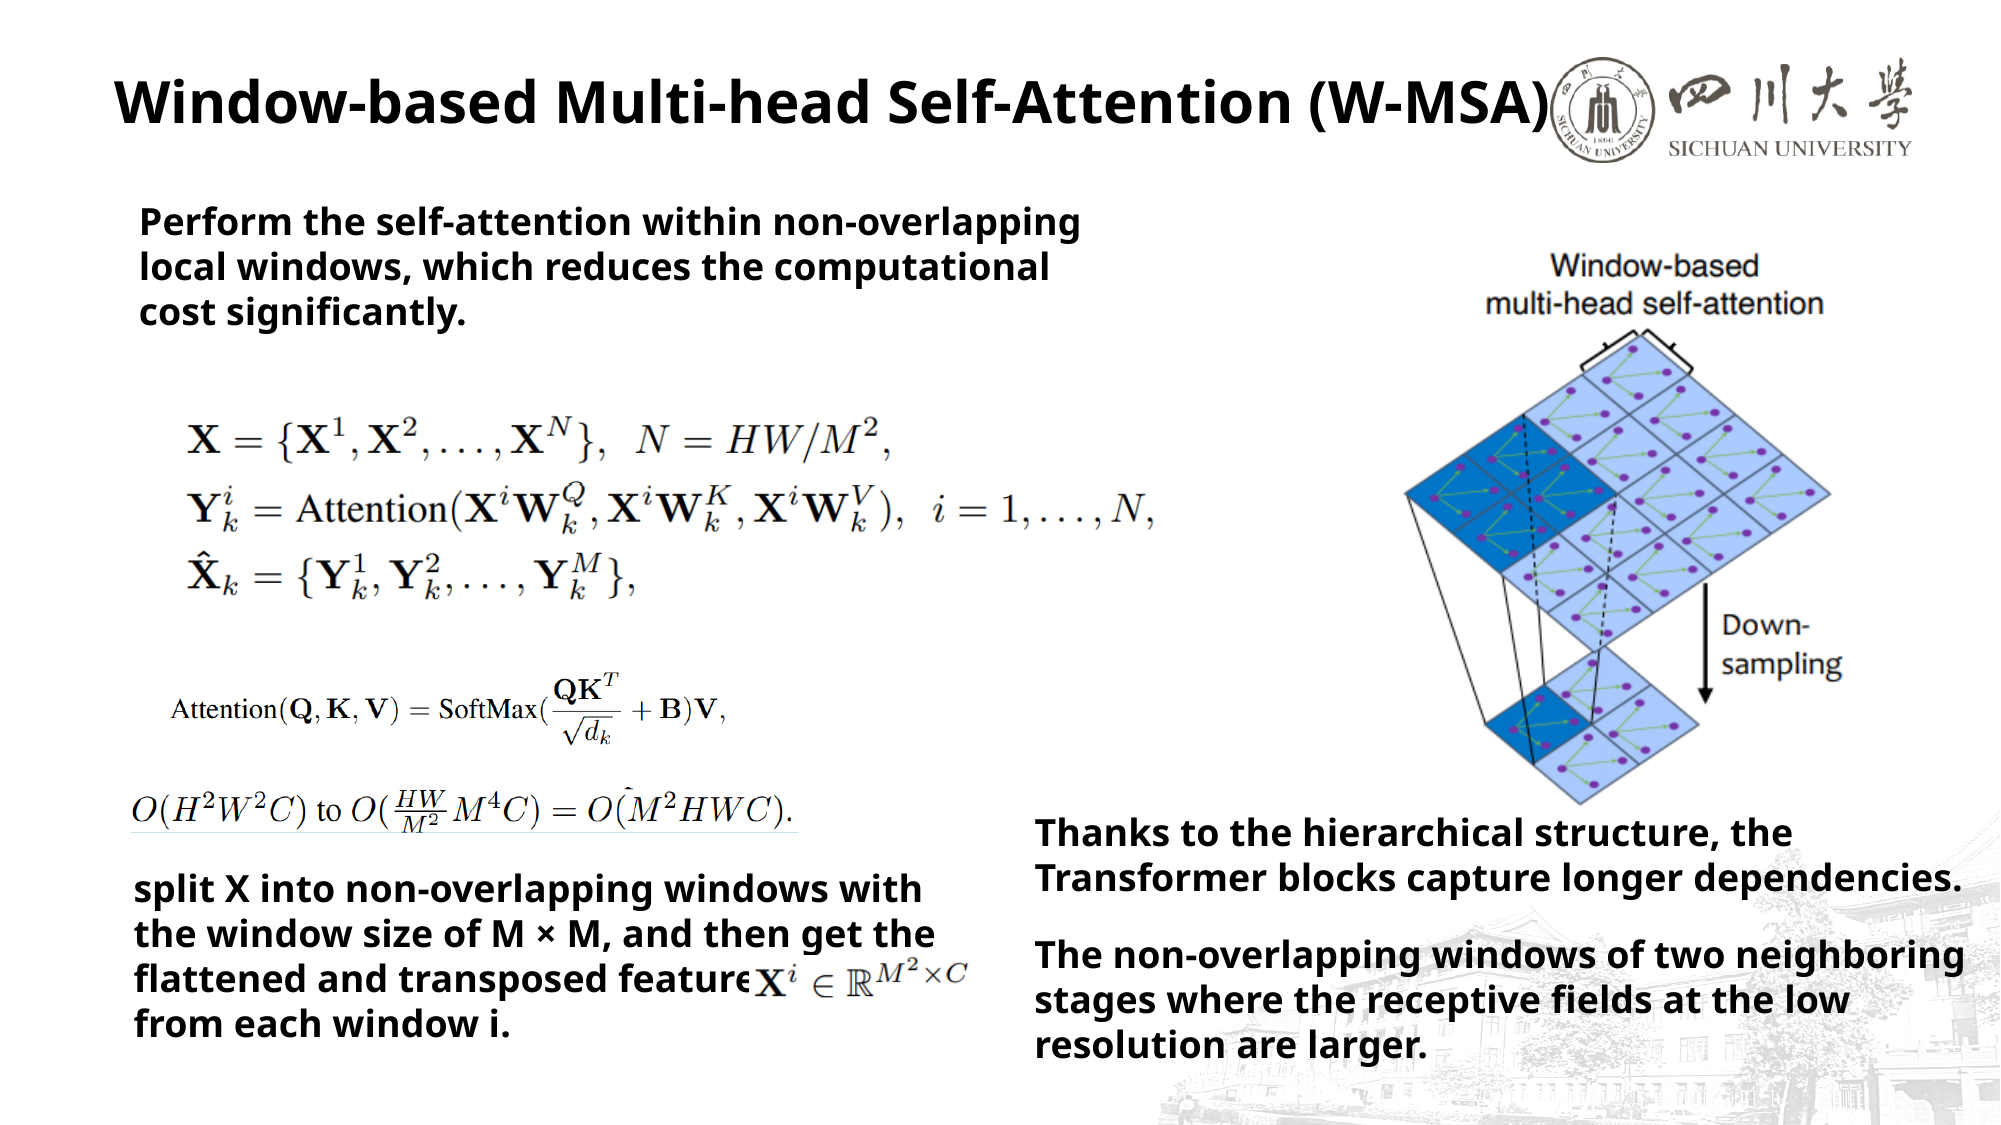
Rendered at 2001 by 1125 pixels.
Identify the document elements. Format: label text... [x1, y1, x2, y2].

picture [749, 955, 972, 1008]
picture [175, 410, 1176, 612]
text_box Window-based Multi-head Self-Attention (W-MSA) [99, 57, 1550, 143]
text_box Perform the self-attention within non-overlapping local windows, which reduces the computational cost significantly. [124, 190, 1124, 341]
text_box Thanks to the hierarchical structure, the Transformer blocks capture longer dependencies. [1019, 801, 1158, 907]
picture [1550, 57, 1912, 163]
text_box The non-overlapping windows of two neighboring stages where the receptive fields at the low resolution are larger. [1019, 923, 1158, 1074]
text_box split X into non-overlapping windows with the window size of M × M, and then get the flattened and transposed features from each window i. [118, 857, 995, 1053]
picture [124, 787, 799, 833]
picture [1158, 186, 2000, 1125]
picture [160, 666, 738, 753]
